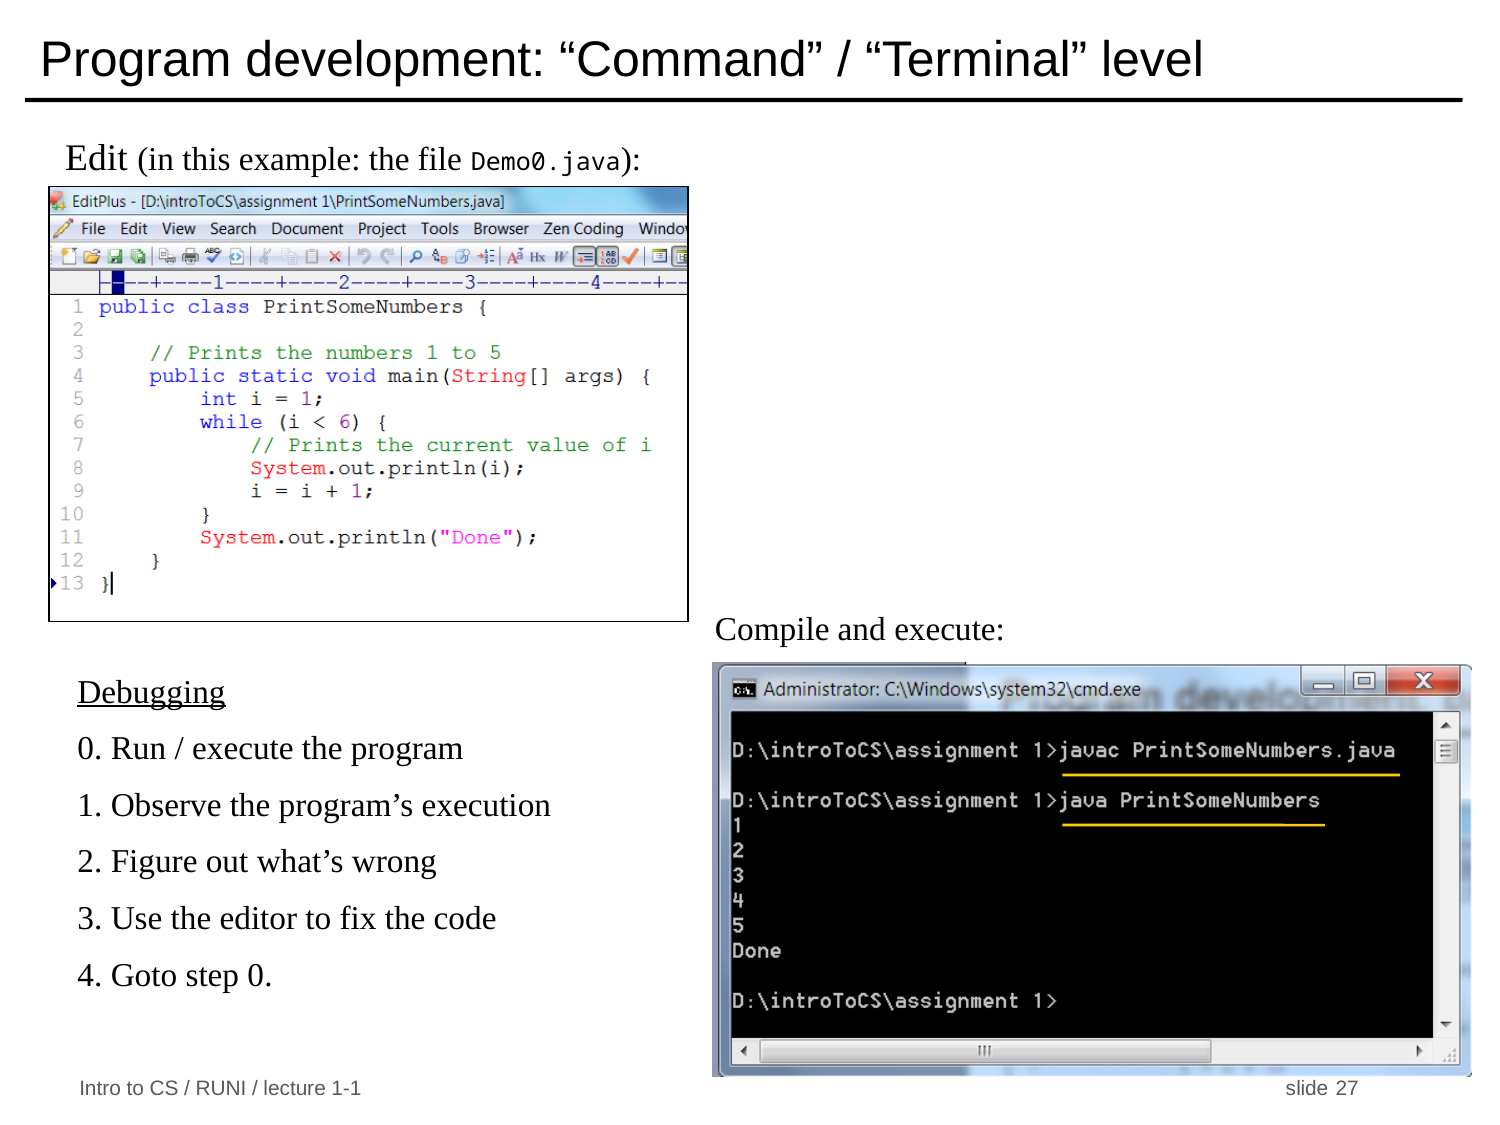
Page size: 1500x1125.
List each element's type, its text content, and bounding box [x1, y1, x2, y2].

list Edit (in this example: the file Demo0.java): [50, 125, 1088, 200]
title Program development: “Command” / “Terminal” level [24, 12, 1463, 100]
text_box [699, 599, 1472, 1077]
text_box Debugging 0. Run / execute the program 1. Observe the program’s execution 2. Figure out what’s wrong 3. Use the editor to fix the code 4. Goto step 0. [62, 662, 675, 1050]
picture [49, 187, 688, 621]
